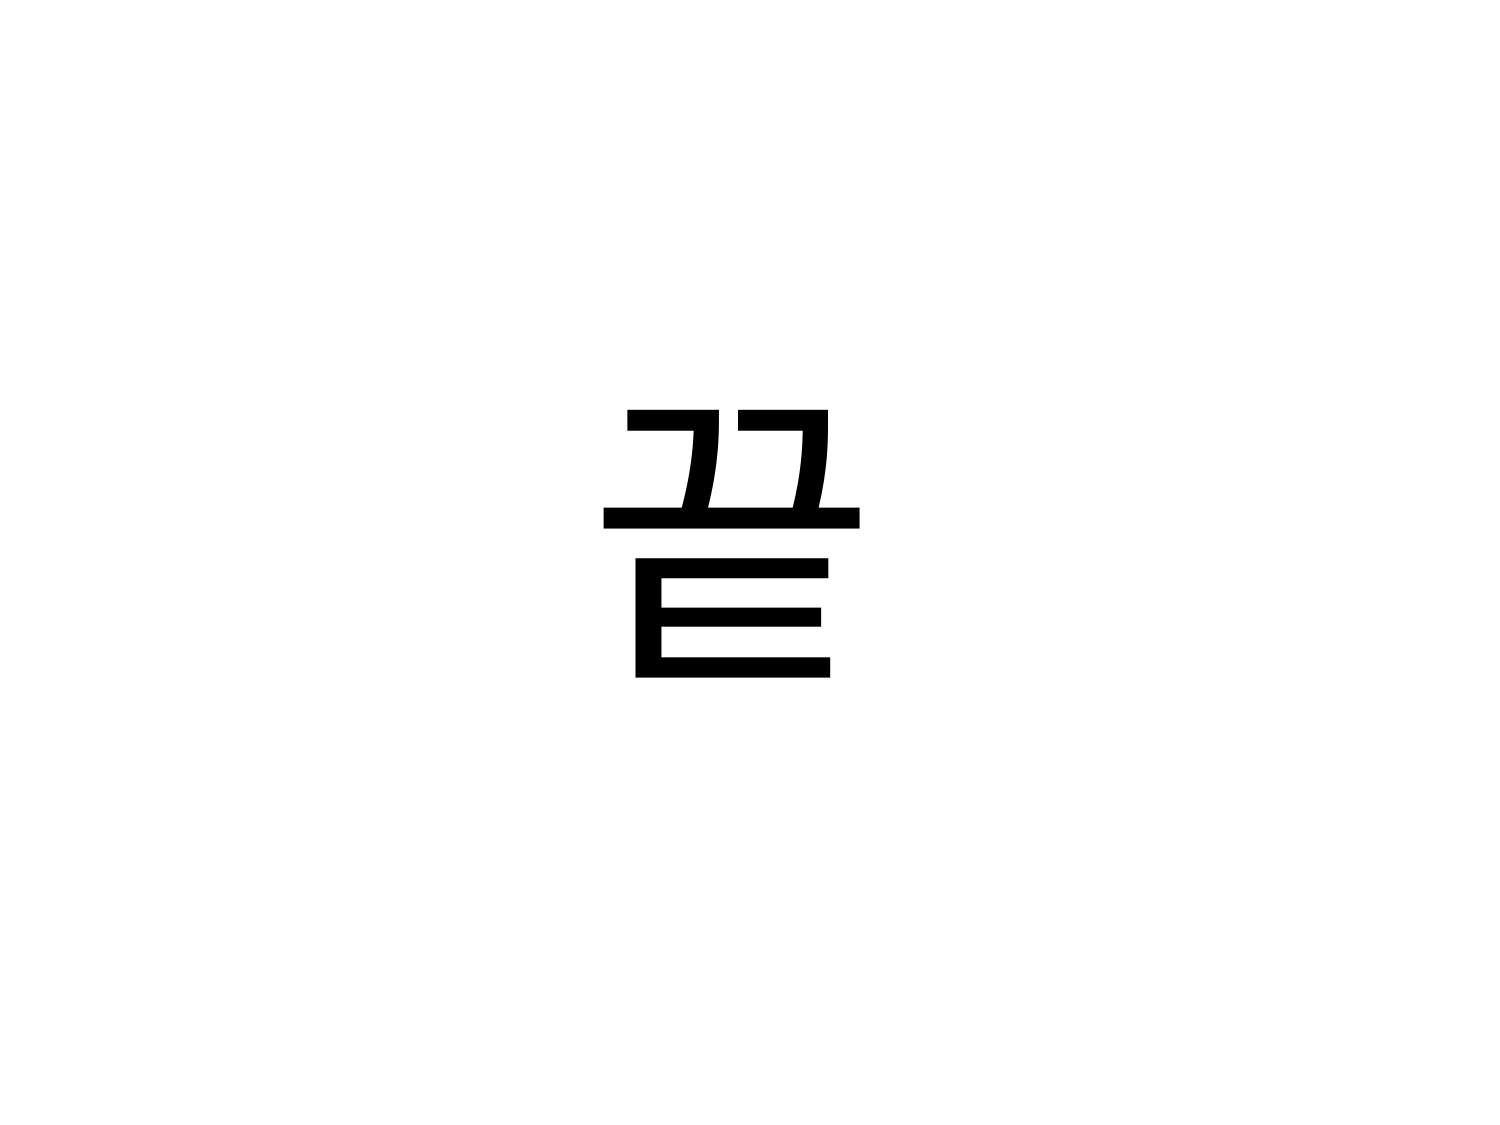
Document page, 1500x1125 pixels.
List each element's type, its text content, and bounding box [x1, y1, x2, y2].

text_box 끝 [123, 338, 1341, 728]
